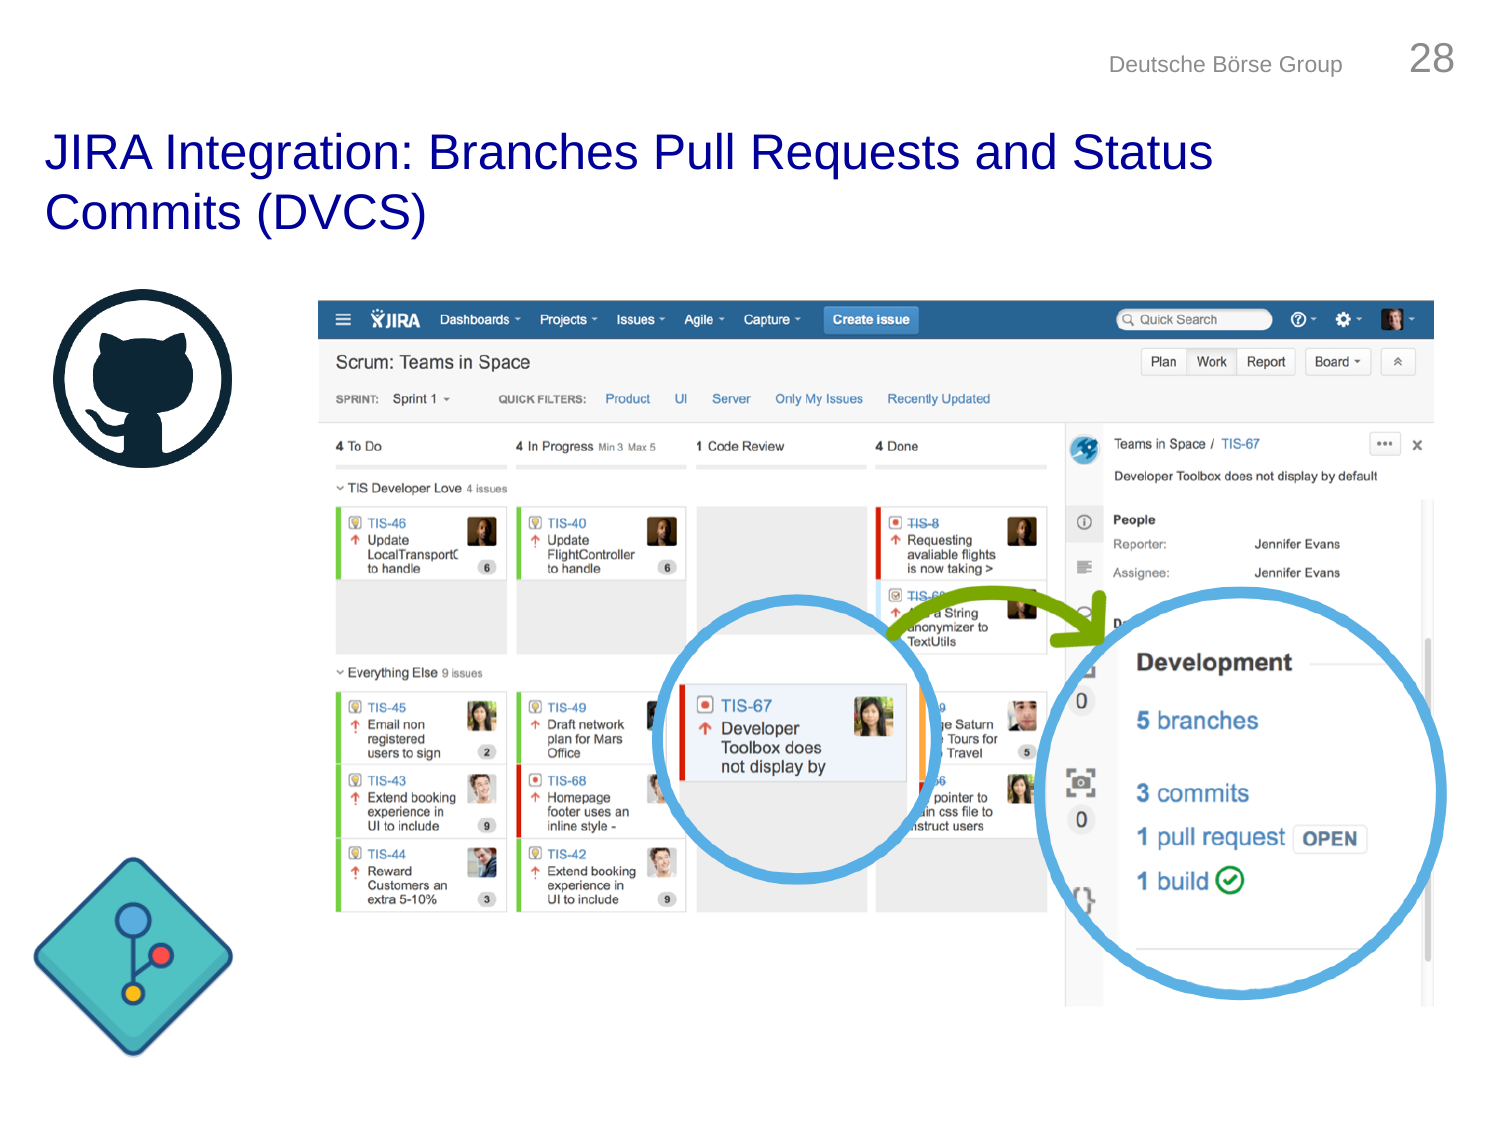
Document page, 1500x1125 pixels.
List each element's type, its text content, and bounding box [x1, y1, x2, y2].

picture [53, 289, 232, 469]
slide_number Deutsche Börse Group 27 [1057, 25, 1471, 86]
title JIRA Integration: Branches Pull Requests and Status Commits (DVCS) [29, 112, 1317, 262]
picture [318, 287, 1471, 1007]
picture [4, 822, 281, 1099]
